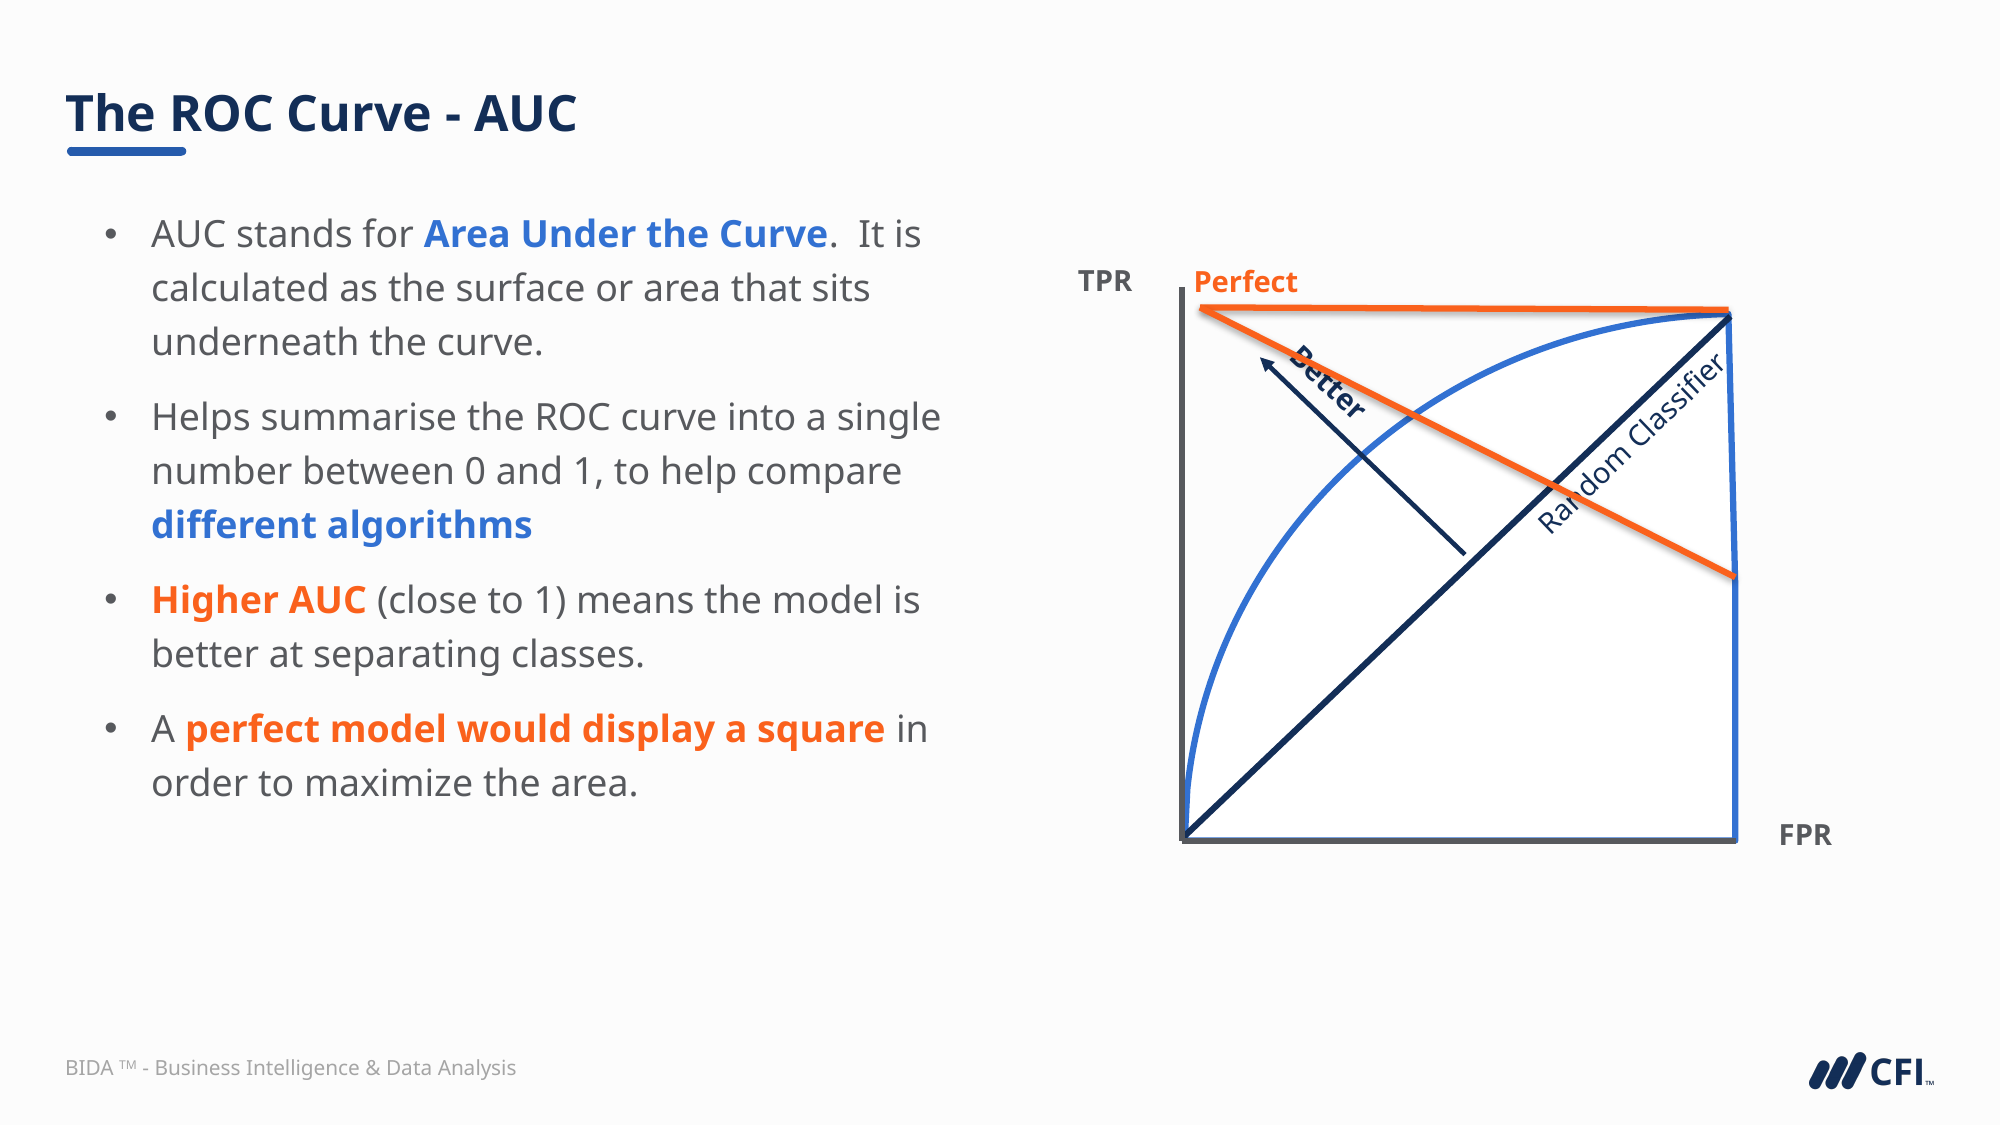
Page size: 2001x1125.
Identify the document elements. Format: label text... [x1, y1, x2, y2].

list AUC stands for Area Under the Curve. It is calculated as the surface or area that sits underneath the curve. Helps summarise the ROC curve into a single number between 0 and 1, to help compare different algorithms Higher AUC (close to 1) means the model is better at separating classes. A perfect model would display a square in order to maximize the area. [66, 201, 1000, 920]
picture [1809, 1050, 1934, 1091]
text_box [1028, 247, 1926, 900]
title The ROC Curve - AUC [50, 57, 1949, 173]
